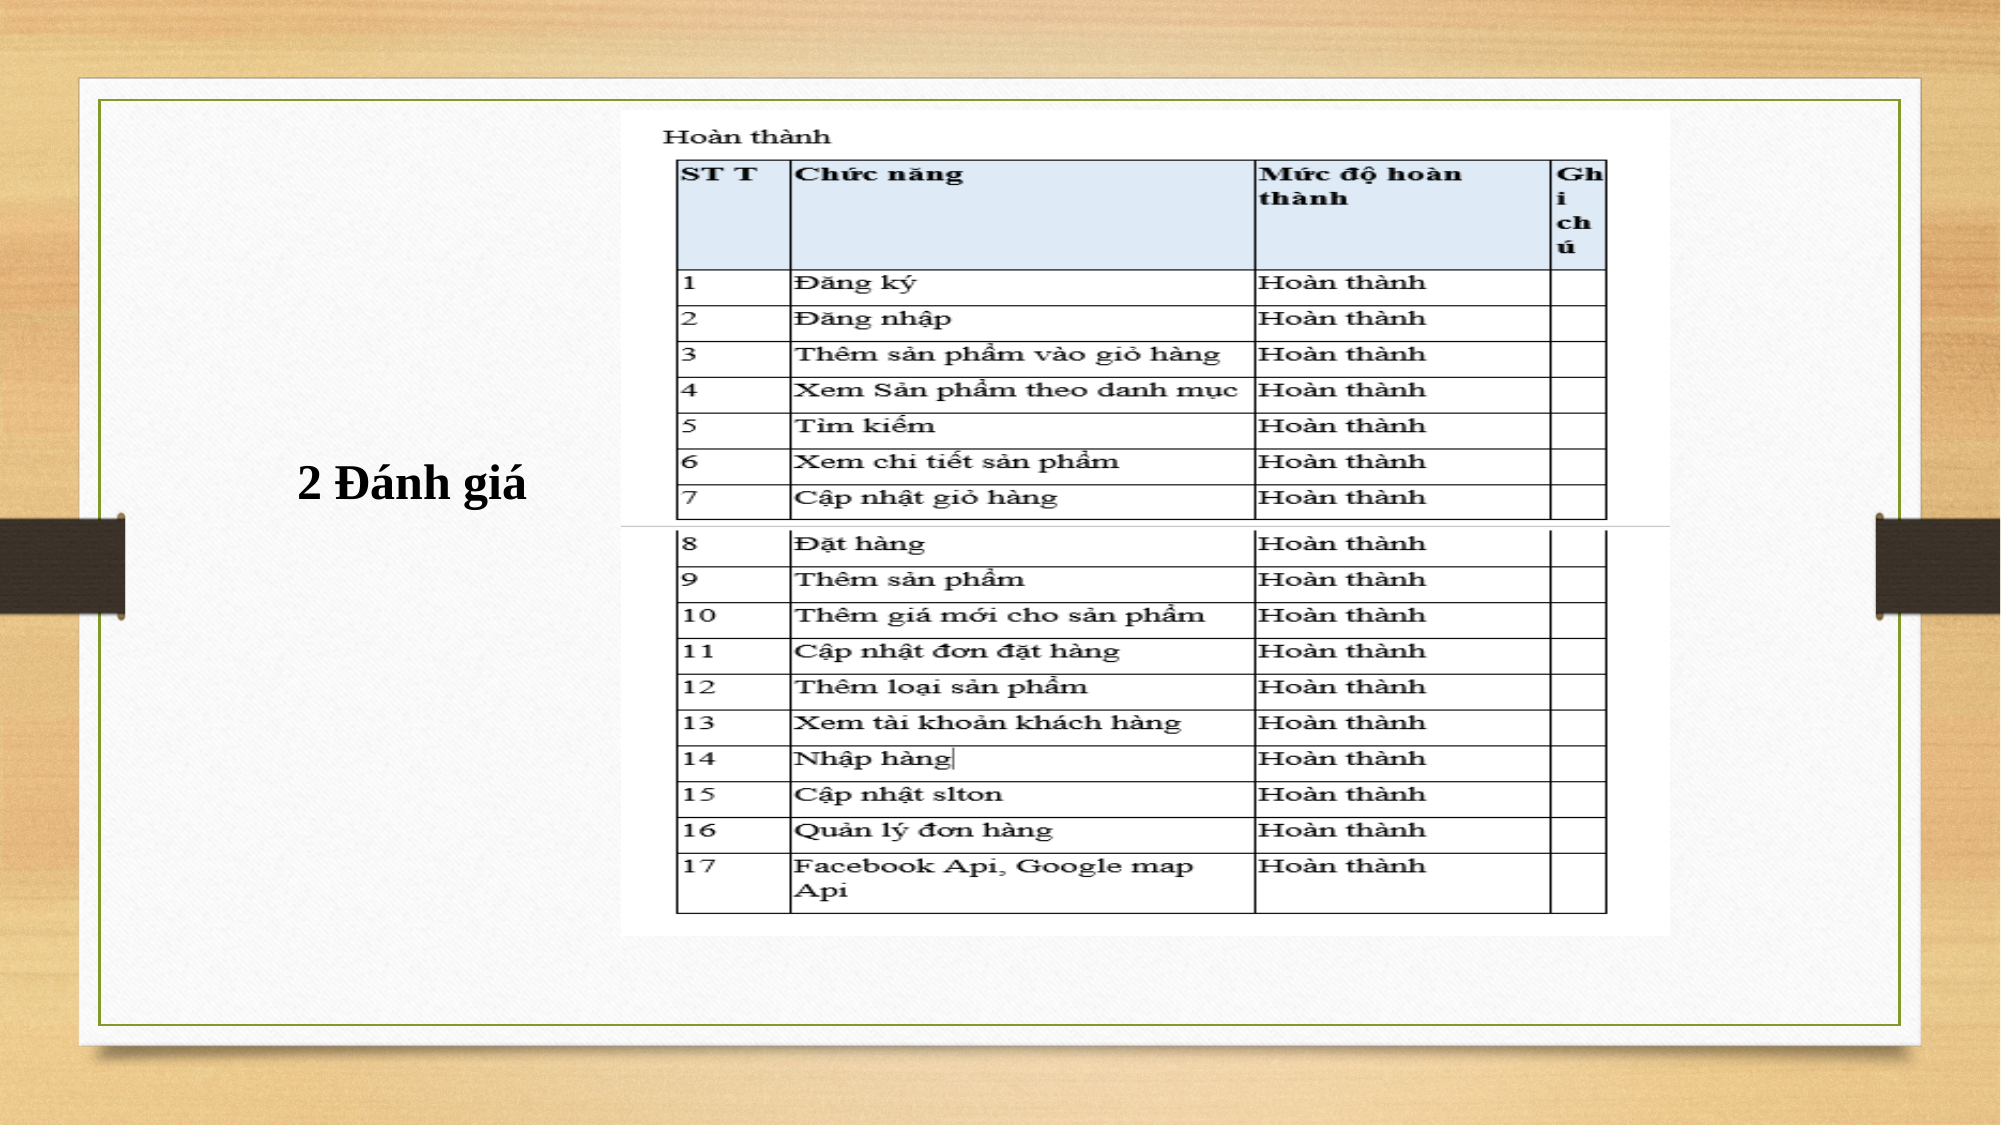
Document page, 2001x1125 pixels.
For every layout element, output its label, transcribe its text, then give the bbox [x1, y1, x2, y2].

picture [0, 0, 2001, 1125]
text_box 2 Đánh giá [110, 424, 621, 518]
